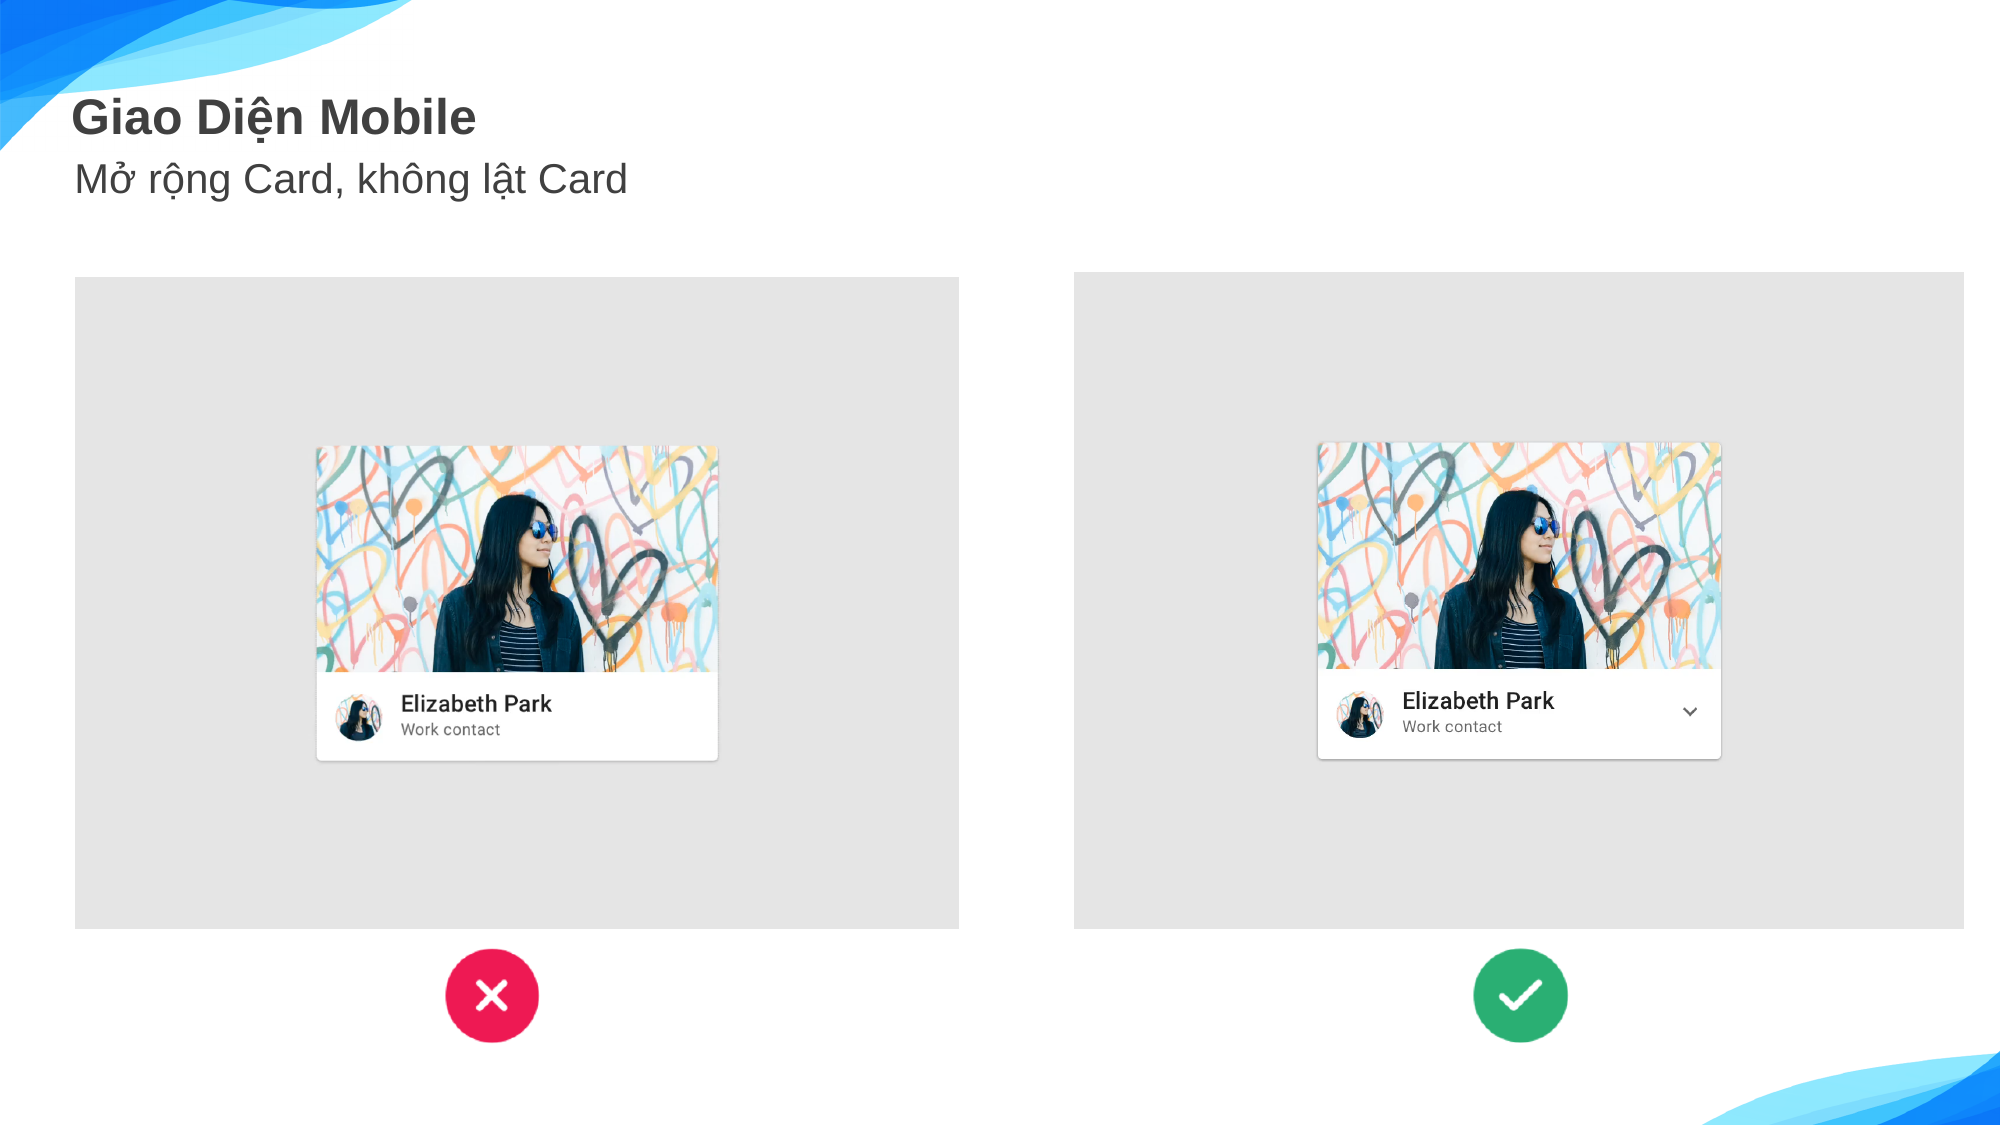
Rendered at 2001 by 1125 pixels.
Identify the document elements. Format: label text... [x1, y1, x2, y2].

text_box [74, 276, 960, 929]
text_box Giao Diện Mobile [57, 77, 1123, 152]
picture [1699, 1048, 2000, 1125]
picture [438, 945, 543, 1047]
picture [1466, 945, 1572, 1047]
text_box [1073, 272, 1965, 930]
picture [0, 0, 414, 152]
text_box Mở rộng Card, không lật Card [59, 144, 1368, 209]
